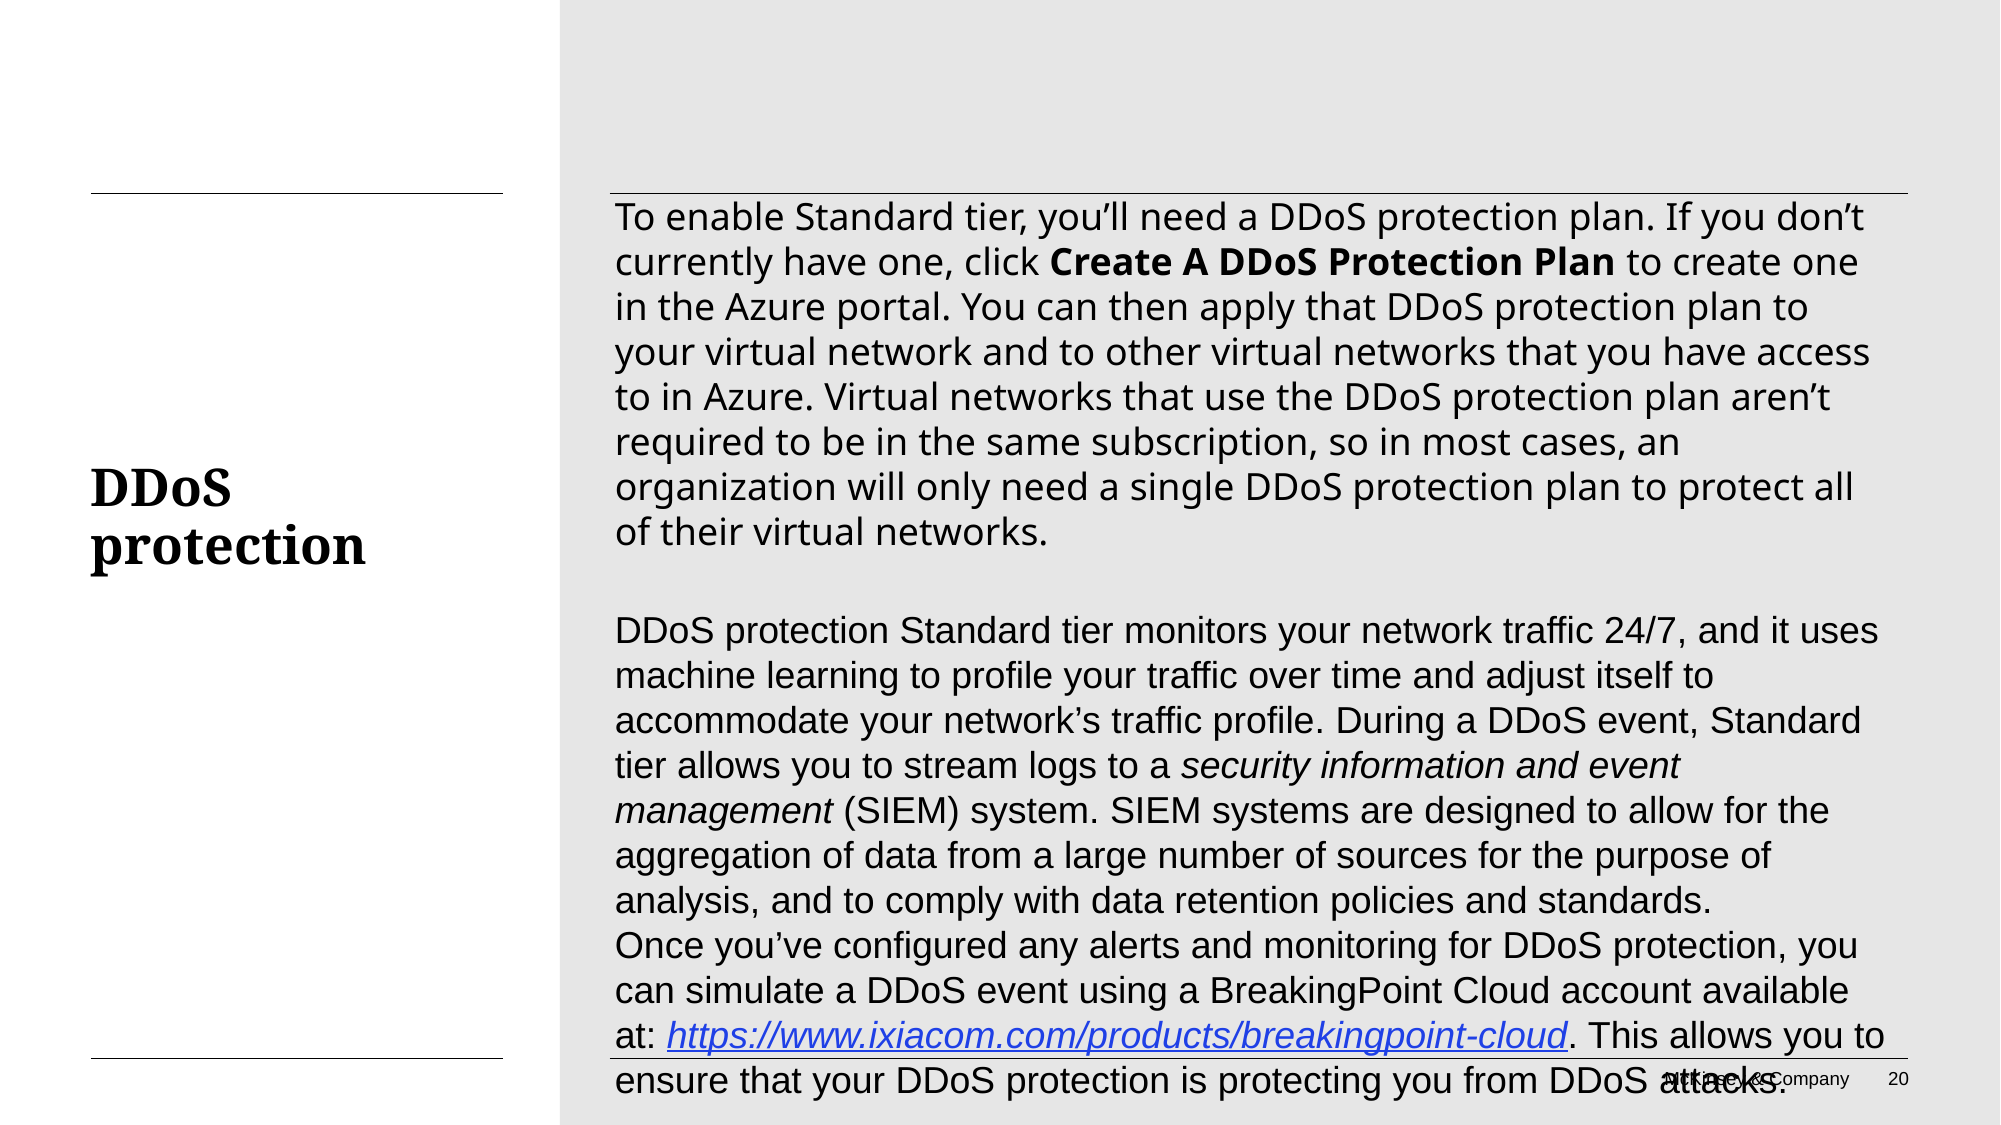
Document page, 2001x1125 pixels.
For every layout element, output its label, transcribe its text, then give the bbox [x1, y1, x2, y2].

title DDoS protection [90, 450, 504, 577]
text_box To enable Standard tier, you’ll need a DDoS protection plan. If you don’t currently have one, click Create A DDoS Protection Plan to create one in the Azure portal. You can then apply that DDoS protection plan to your virtual network and to other virtual networks that you have access to in Azure. Virtual networks that use the DDoS protection plan aren’t required to be in the same subscription, so in most cases, an organization will only need a single DDoS protection plan to protect all of their virtual networks. DDoS protection Standard tier monitors your network traffic 24/7, and it uses machine learning to profile your traffic over time and adjust itself to accommodate your network’s traffic profile. During a DDoS event, Standard tier allows you to stream logs to a security information and event management (SIEM) system. SIEM systems are designed to allow for the aggregation of data from a large number of sources for the purpose of analysis, and to comply with data retention policies and standards. Once you’ve configured any alerts and monitoring for DDoS protection, you can simulate a DDoS event using a BreakingPoint Cloud account available at: https://www.ixiacom.com/products/breakingpoint-cloud. This allows you to ensure that your DDoS protection is protecting you from DDoS attacks. [599, 185, 1910, 1125]
